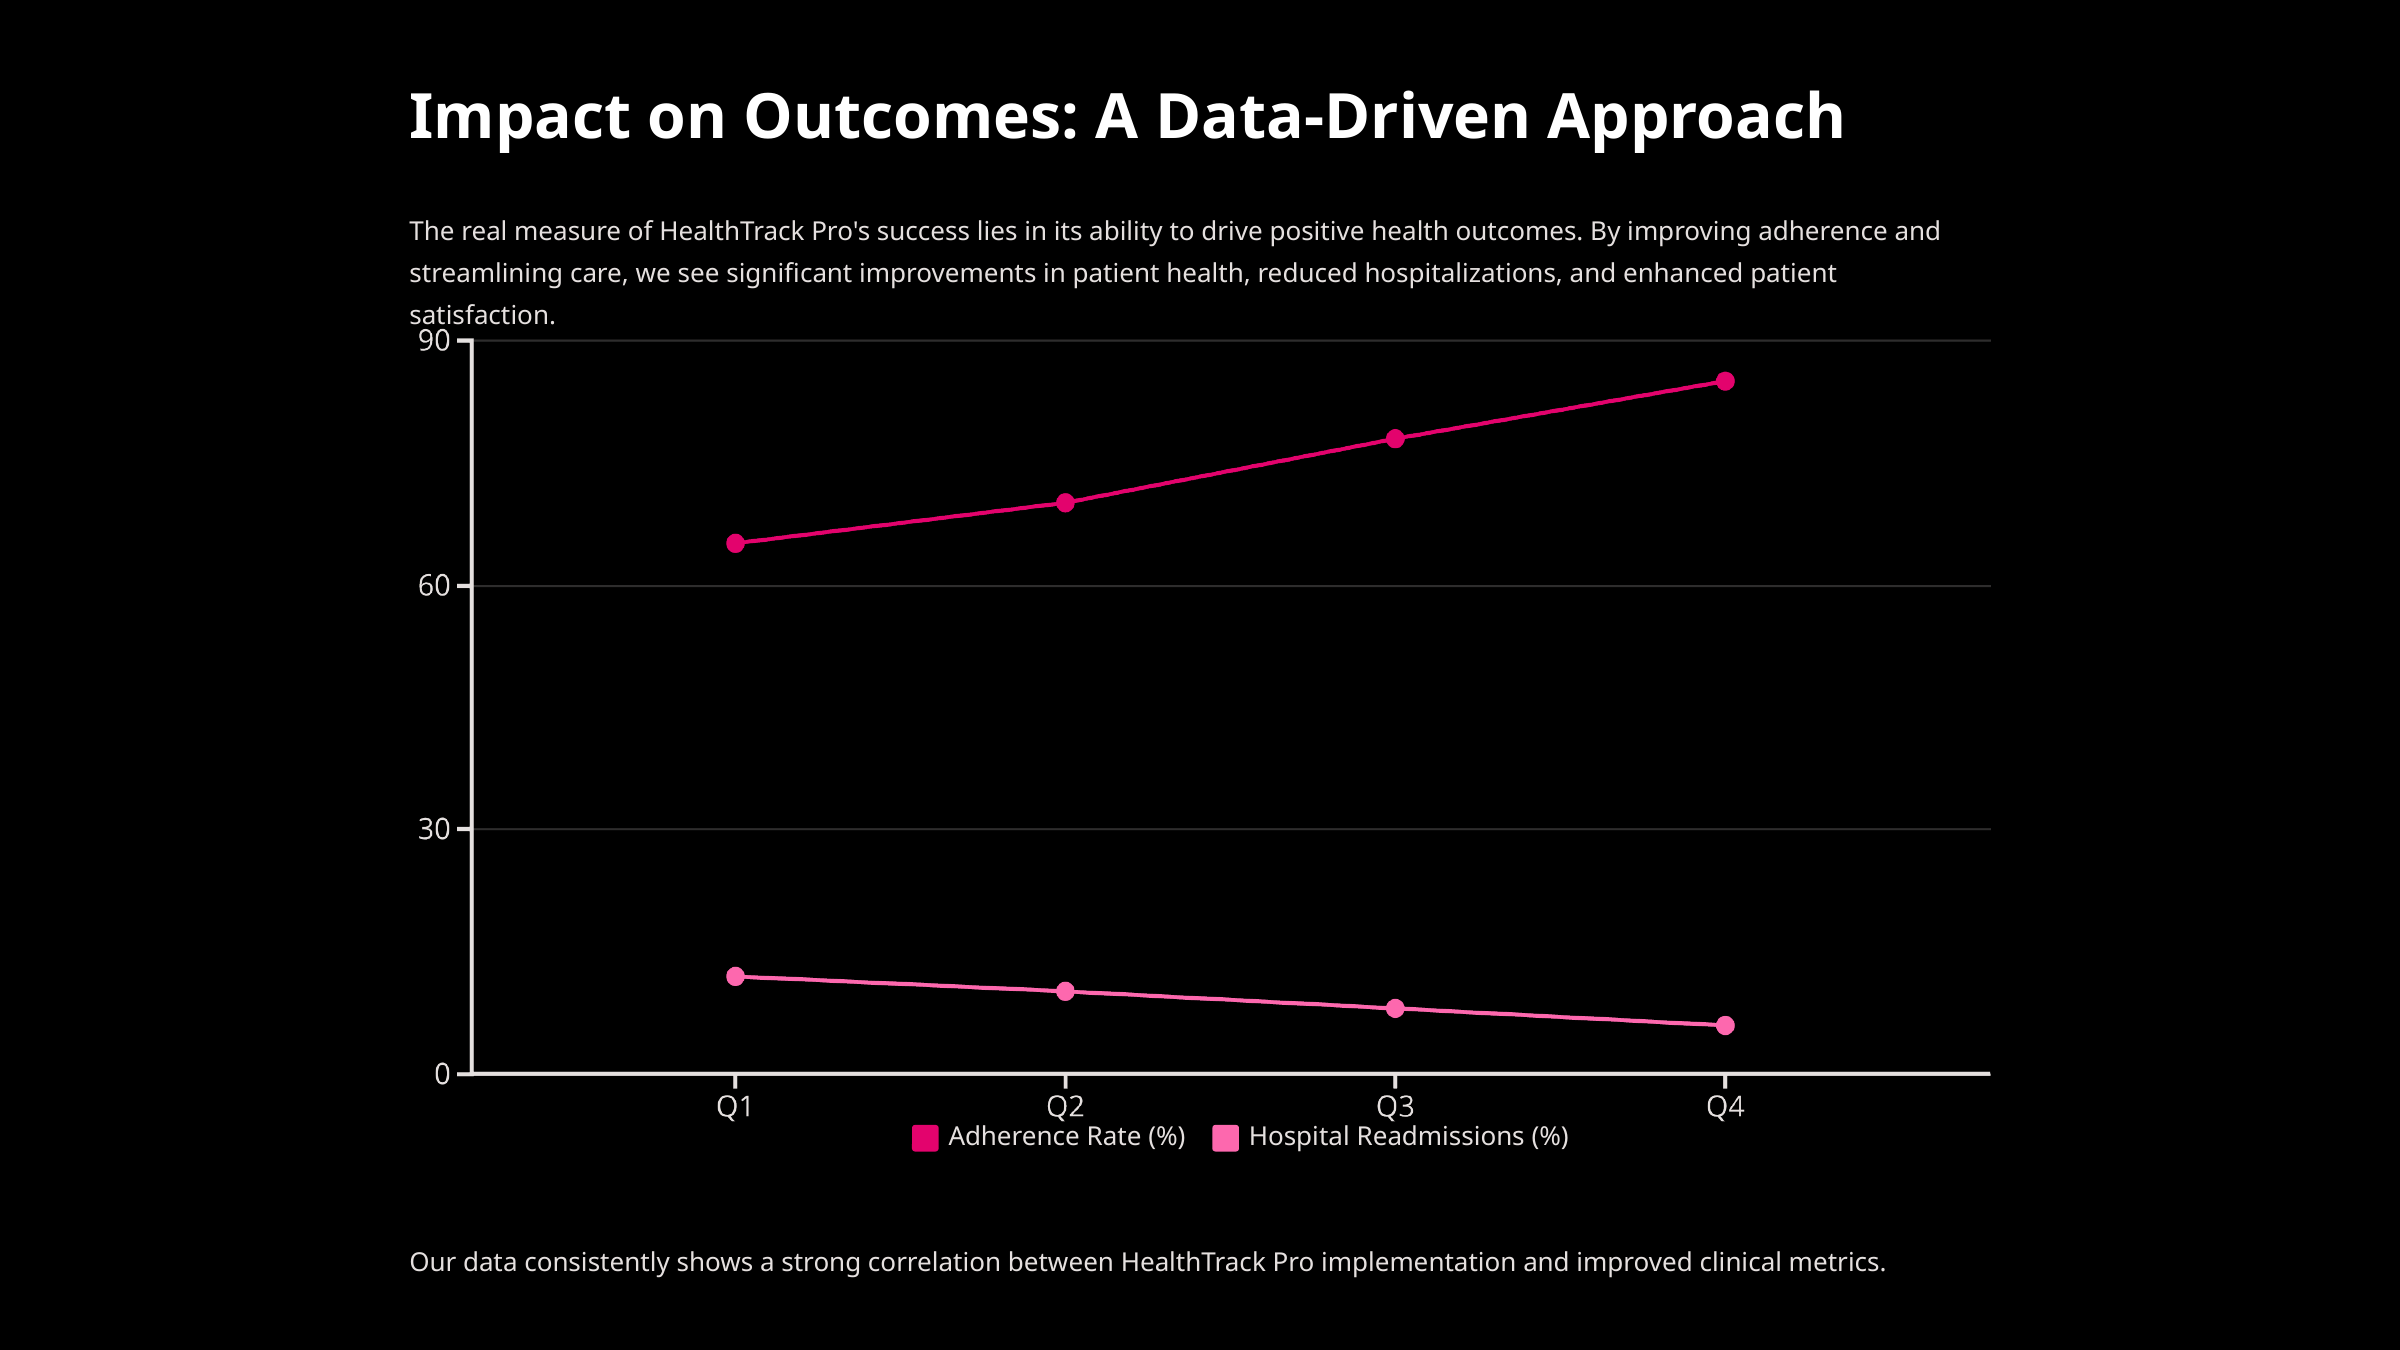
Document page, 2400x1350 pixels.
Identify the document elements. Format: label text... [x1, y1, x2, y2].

text_box [911, 1125, 939, 1152]
text_box Adherence Rate (%) [948, 1125, 1188, 1152]
text_box Our data consistently shows a strong correlation between HealthTrack Pro implementation and improved clinical metrics. [409, 1234, 1991, 1278]
text_box Hospital Readmissions (%) [1249, 1125, 1565, 1152]
picture [409, 319, 1991, 1125]
text_box [1212, 1125, 1239, 1152]
text_box The real measure of HealthTrack Pro's success lies in its ability to drive positive health outcomes. By improving adherence and streamlining care, we see significant improvements in patient health, reduced hospitalizations, and enhanced patient satisfaction. [409, 204, 1991, 290]
text_box Impact on Outcomes: A Data-Driven Approach [409, 73, 1748, 152]
